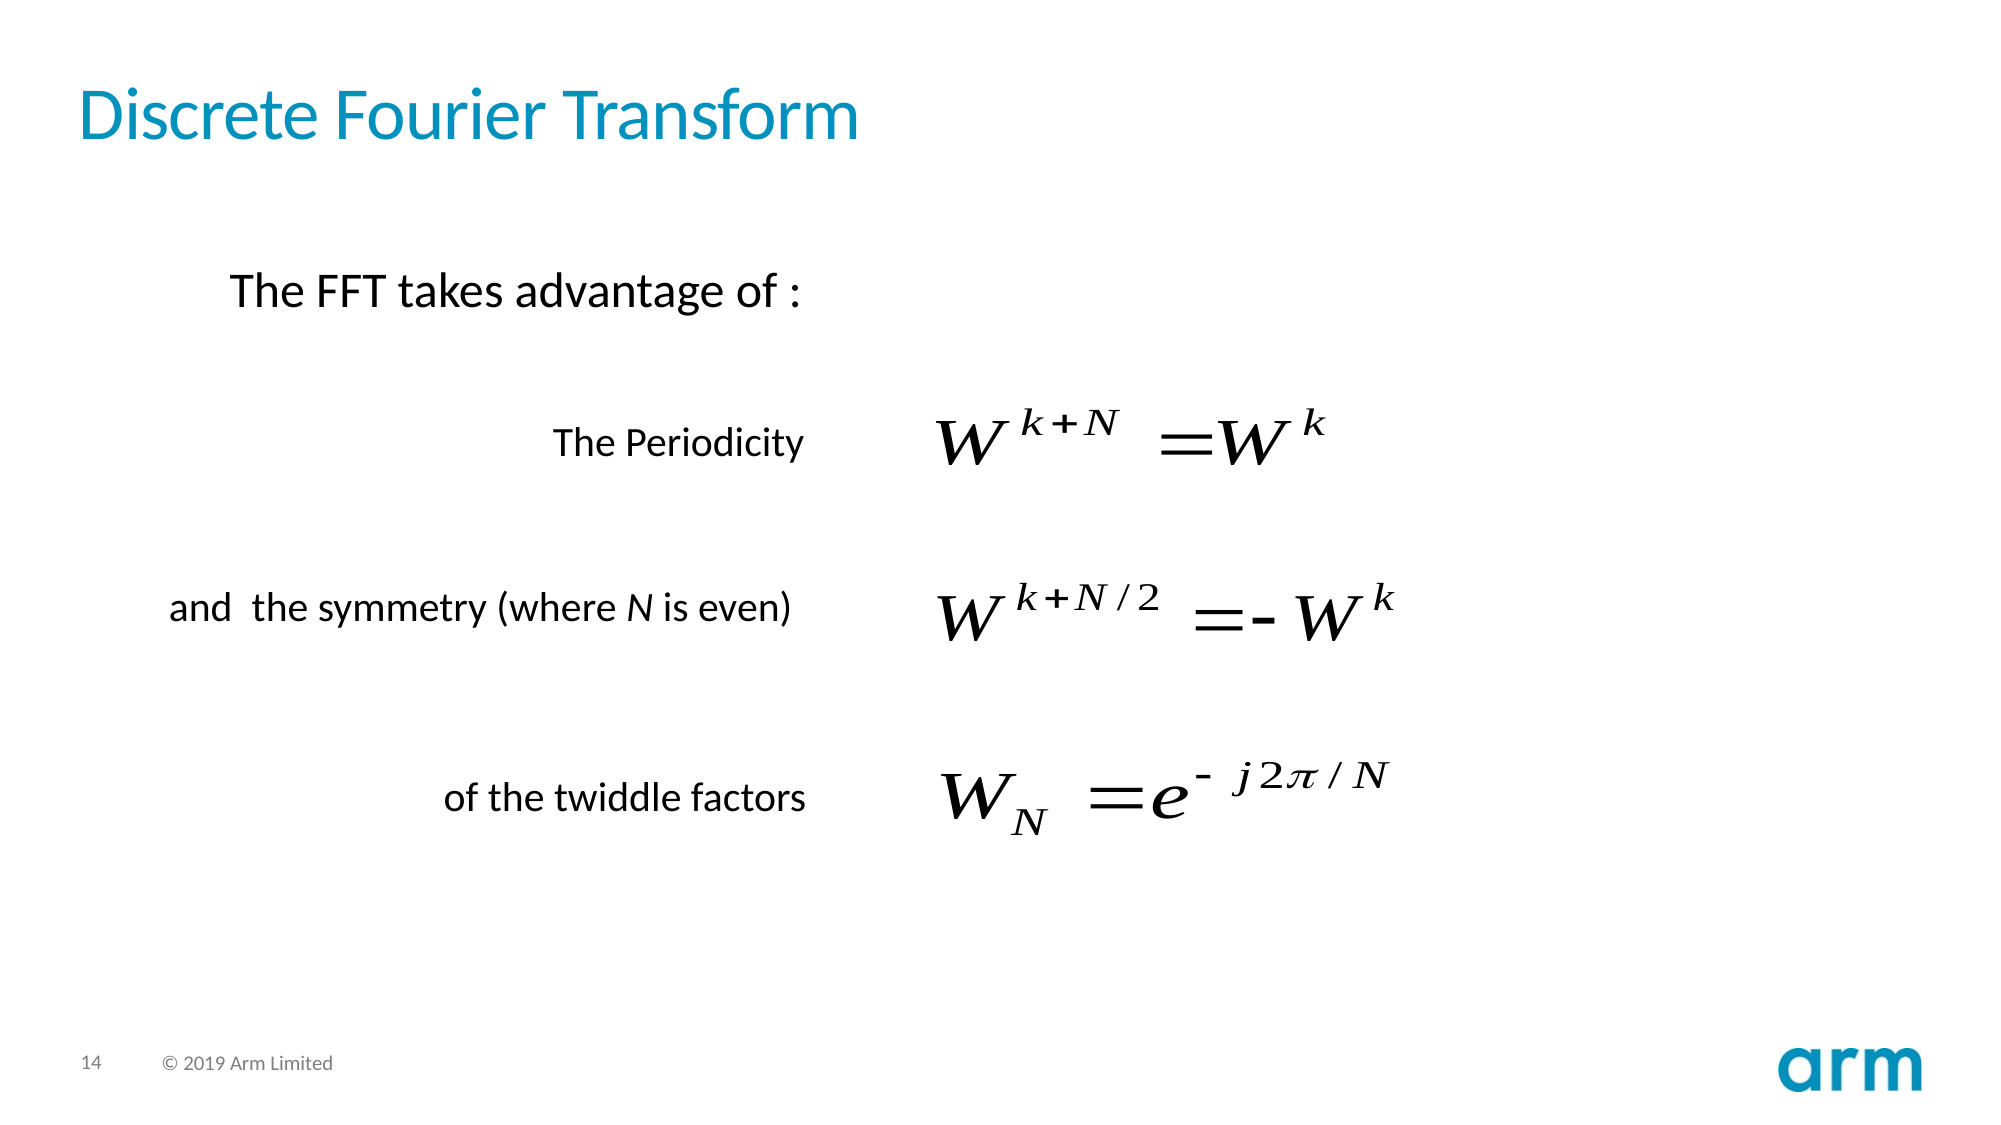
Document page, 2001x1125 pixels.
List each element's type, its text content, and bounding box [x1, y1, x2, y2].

title Discrete Fourier Transform [78, 78, 1922, 186]
picture [1803, 1048, 1922, 1092]
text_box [928, 568, 1415, 658]
text_box The FFT takes advantage of : [214, 249, 818, 325]
text_box of the twiddle factors [428, 762, 822, 828]
text_box and the symmetry (where N is even) [154, 572, 808, 638]
picture [1788, 1056, 1812, 1083]
picture [1778, 1048, 1794, 1067]
picture [1911, 1048, 1922, 1062]
picture [1889, 1048, 1903, 1053]
text_box The Periodicity [538, 406, 820, 472]
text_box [925, 393, 1349, 482]
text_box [930, 745, 1410, 853]
picture [1778, 1072, 1794, 1092]
